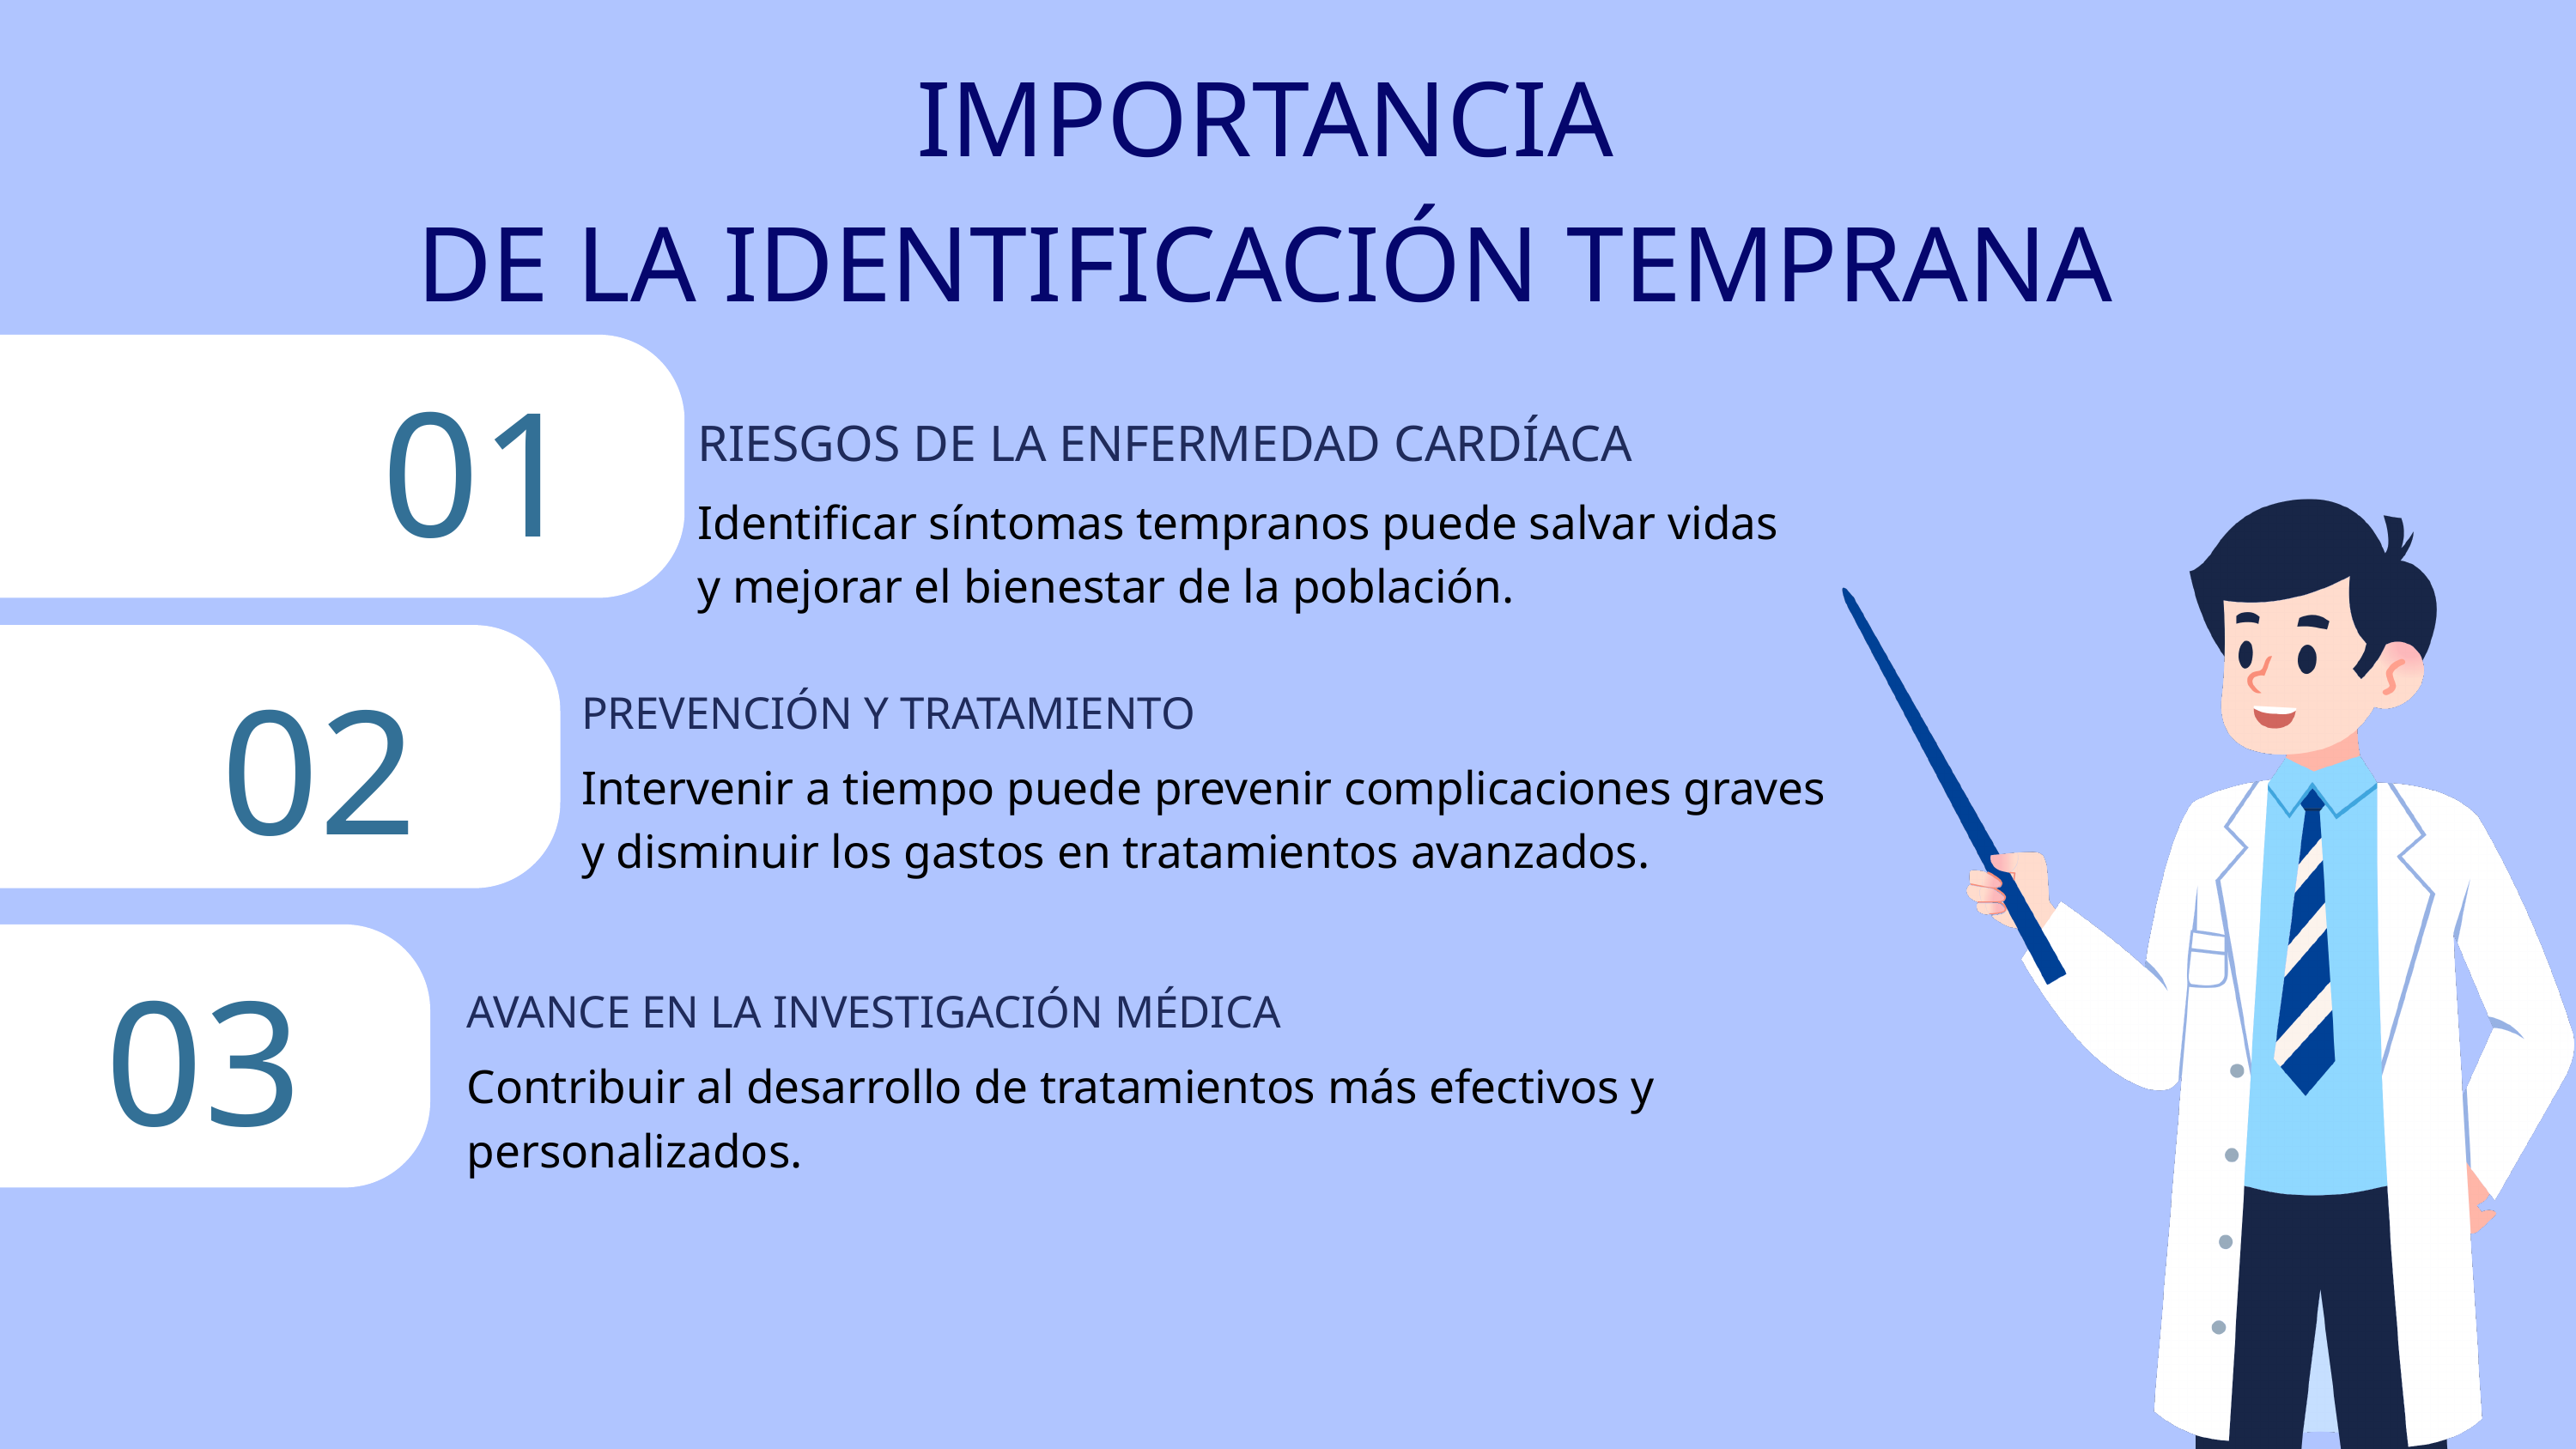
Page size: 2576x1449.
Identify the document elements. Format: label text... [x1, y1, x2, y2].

text_box Identificar síntomas tempranos puede salvar vidas y mejorar el bienestar de la población. [697, 533, 1883, 676]
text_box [0, 334, 685, 598]
text_box IMPORTANCIA DE LA IDENTIFICACIÓN TEMPRANA [126, 33, 2404, 323]
text_box AVANCE EN LA INVESTIGACIÓN MÉDICA [466, 975, 1678, 1049]
text_box RIESGOS DE LA ENFERMEDAD CARDÍACA [697, 402, 1980, 533]
text_box Intervenir a tiempo puede prevenir complicaciones graves y disminuir los gastos en tratamientos avanzados. [581, 749, 1933, 942]
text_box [0, 924, 431, 1188]
text_box [1839, 491, 2576, 1449]
text_box 03 [105, 919, 400, 923]
text_box PREVENCIÓN Y TRATAMIENTO [581, 676, 1792, 800]
text_box 01 [381, 330, 582, 333]
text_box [0, 624, 561, 888]
text_box Contribuir al desarrollo de tratamientos más efectivos y personalizados. [466, 1049, 1819, 1177]
